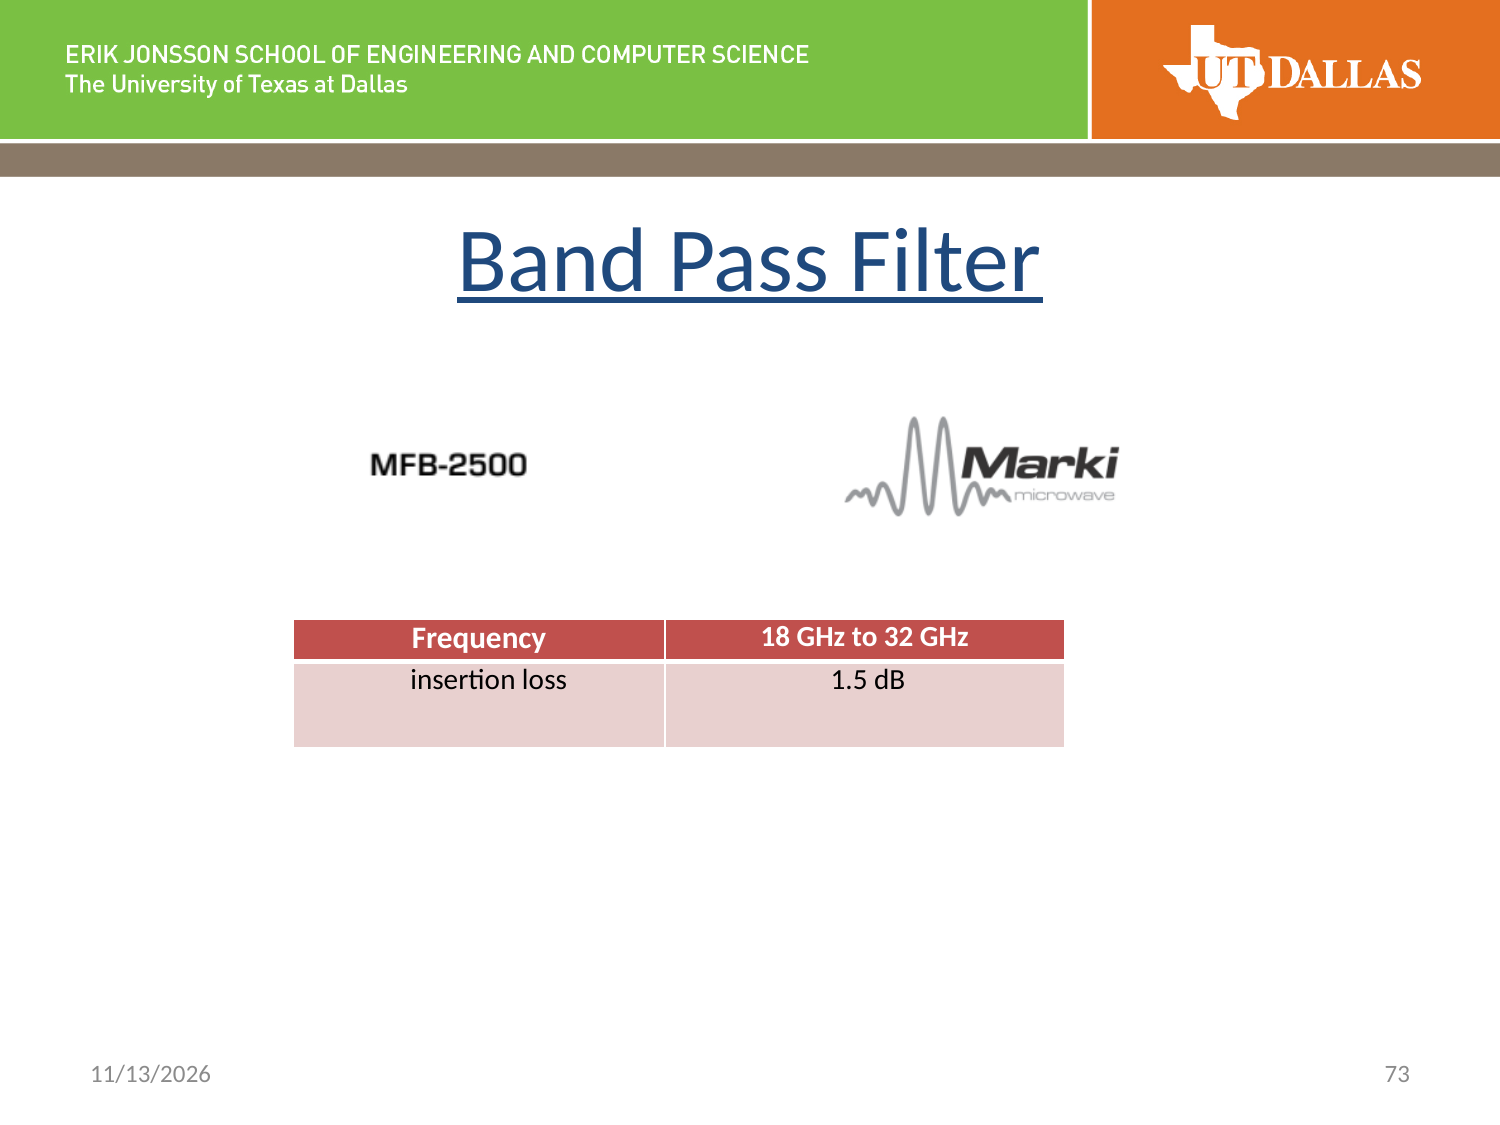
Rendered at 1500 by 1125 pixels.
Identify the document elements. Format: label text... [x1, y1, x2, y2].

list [841, 398, 1123, 525]
title Band Pass Filter [75, 161, 1425, 349]
picture [0, 0, 1500, 1125]
table_cell insertion loss [294, 664, 664, 747]
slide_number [75, 1042, 425, 1103]
slide_number 73 [1074, 1042, 1425, 1103]
table_cell 1.5 dB [666, 664, 1064, 747]
table_header Frequency [294, 620, 664, 659]
table_header 18 GHz to 32 GHz [666, 620, 1064, 659]
